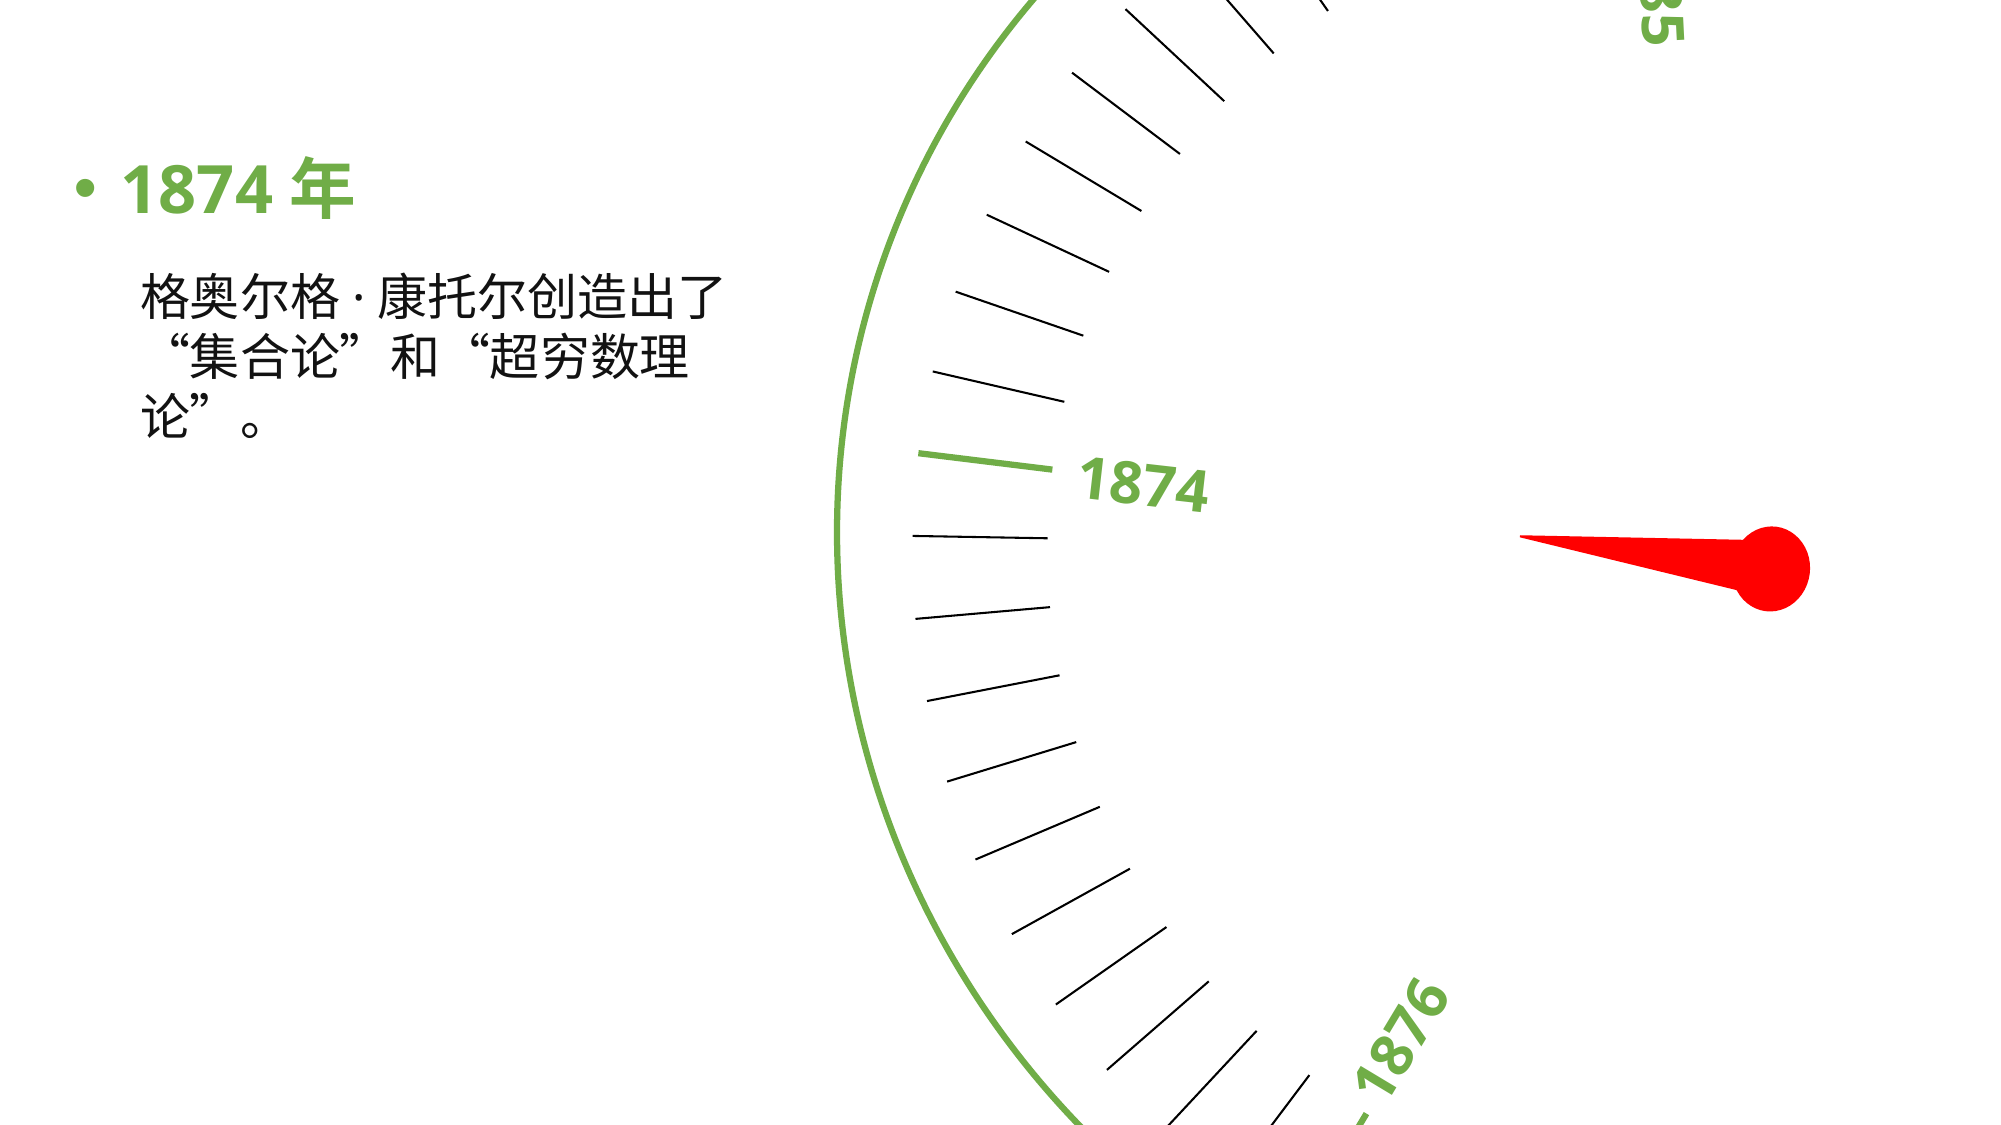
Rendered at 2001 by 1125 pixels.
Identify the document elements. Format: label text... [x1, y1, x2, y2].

text_box 1874年 [58, 139, 754, 235]
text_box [1518, 513, 1810, 597]
text_box 格奥尔格·康托尔创造出了“集合论”和“超穷数理论”。 [125, 257, 797, 453]
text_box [856, 0, 2000, 1125]
